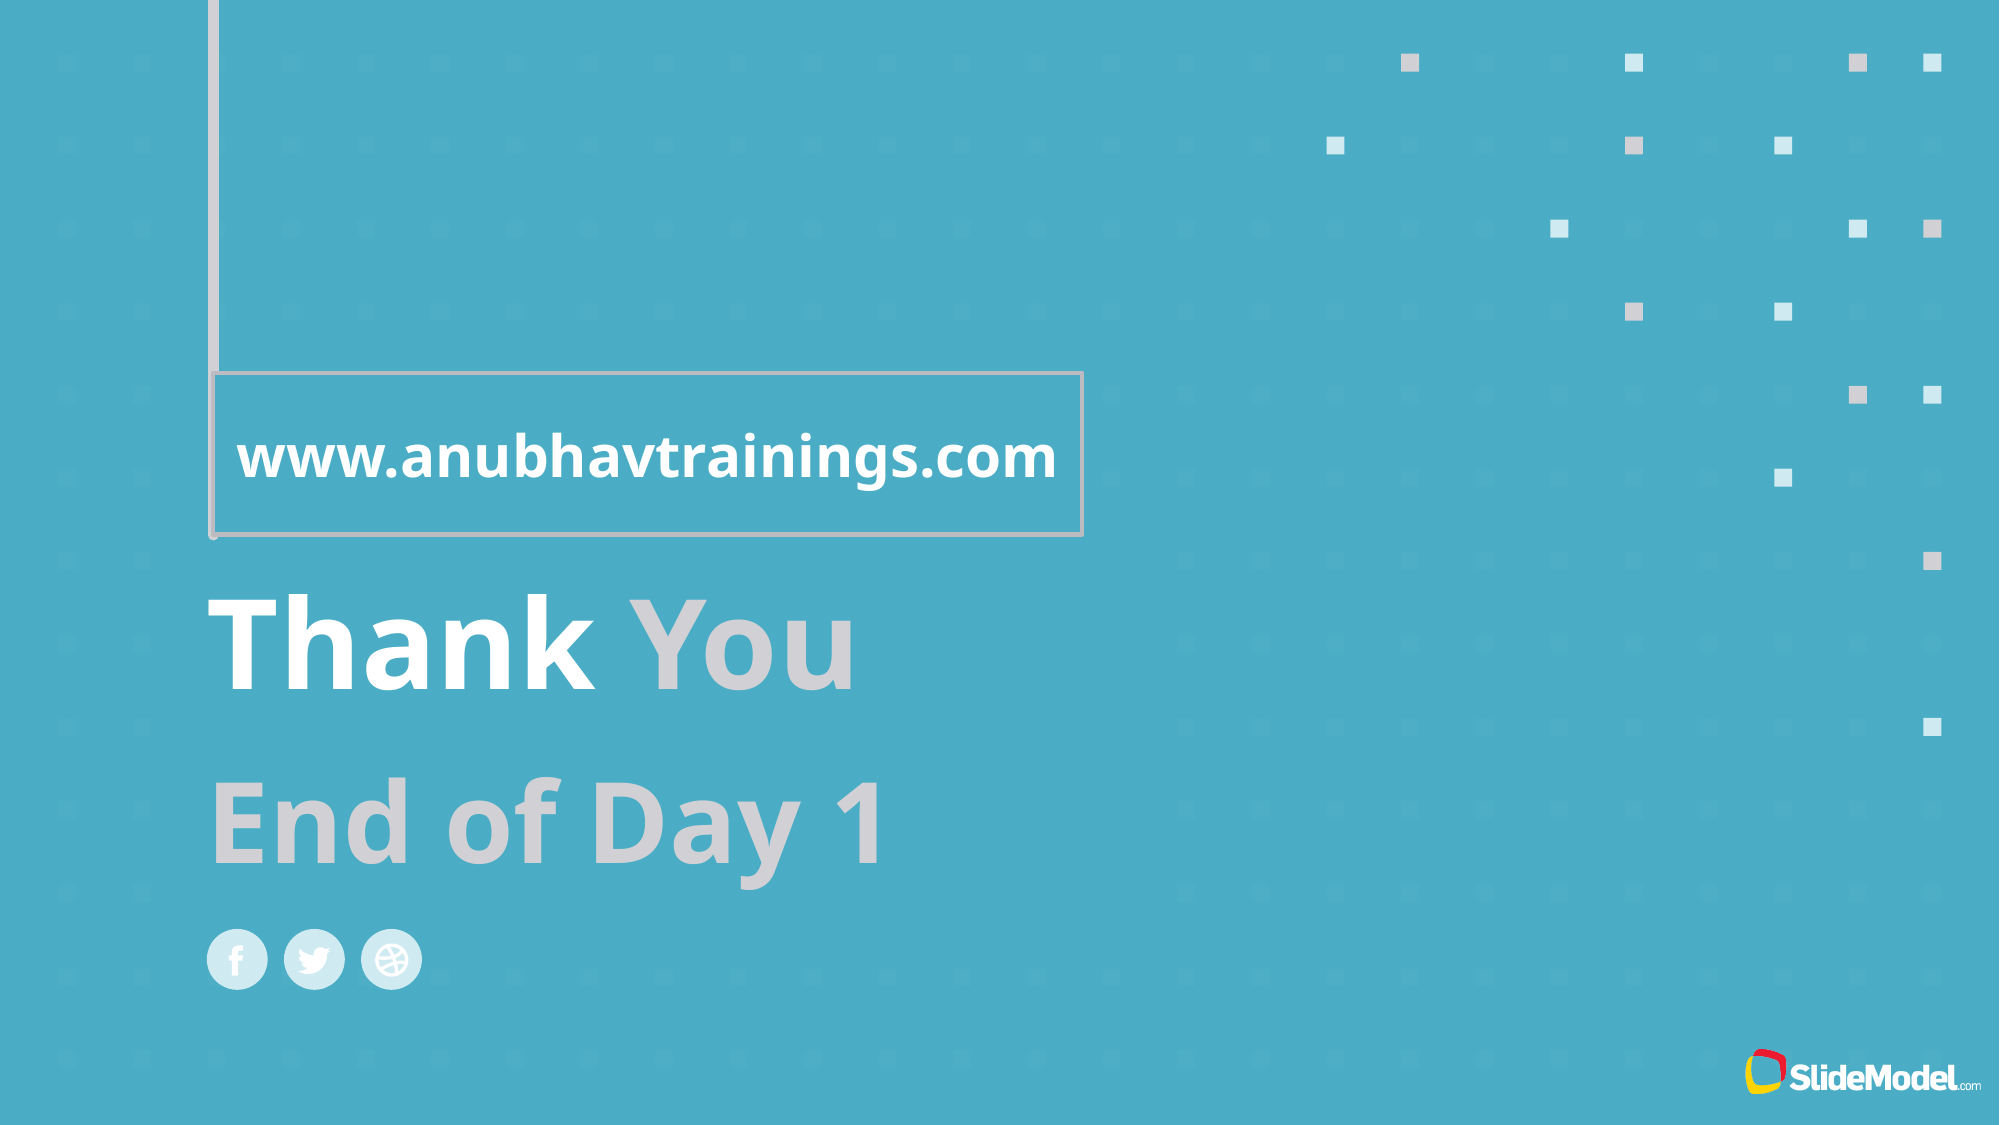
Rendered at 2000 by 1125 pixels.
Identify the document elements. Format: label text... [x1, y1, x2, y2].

text_box www.anubhavtrainings.com [217, 371, 1084, 537]
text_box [206, 928, 423, 991]
picture [1744, 1049, 1981, 1095]
text_box End of Day 1 [206, 751, 1123, 887]
text_box Thank You [206, 564, 1123, 715]
